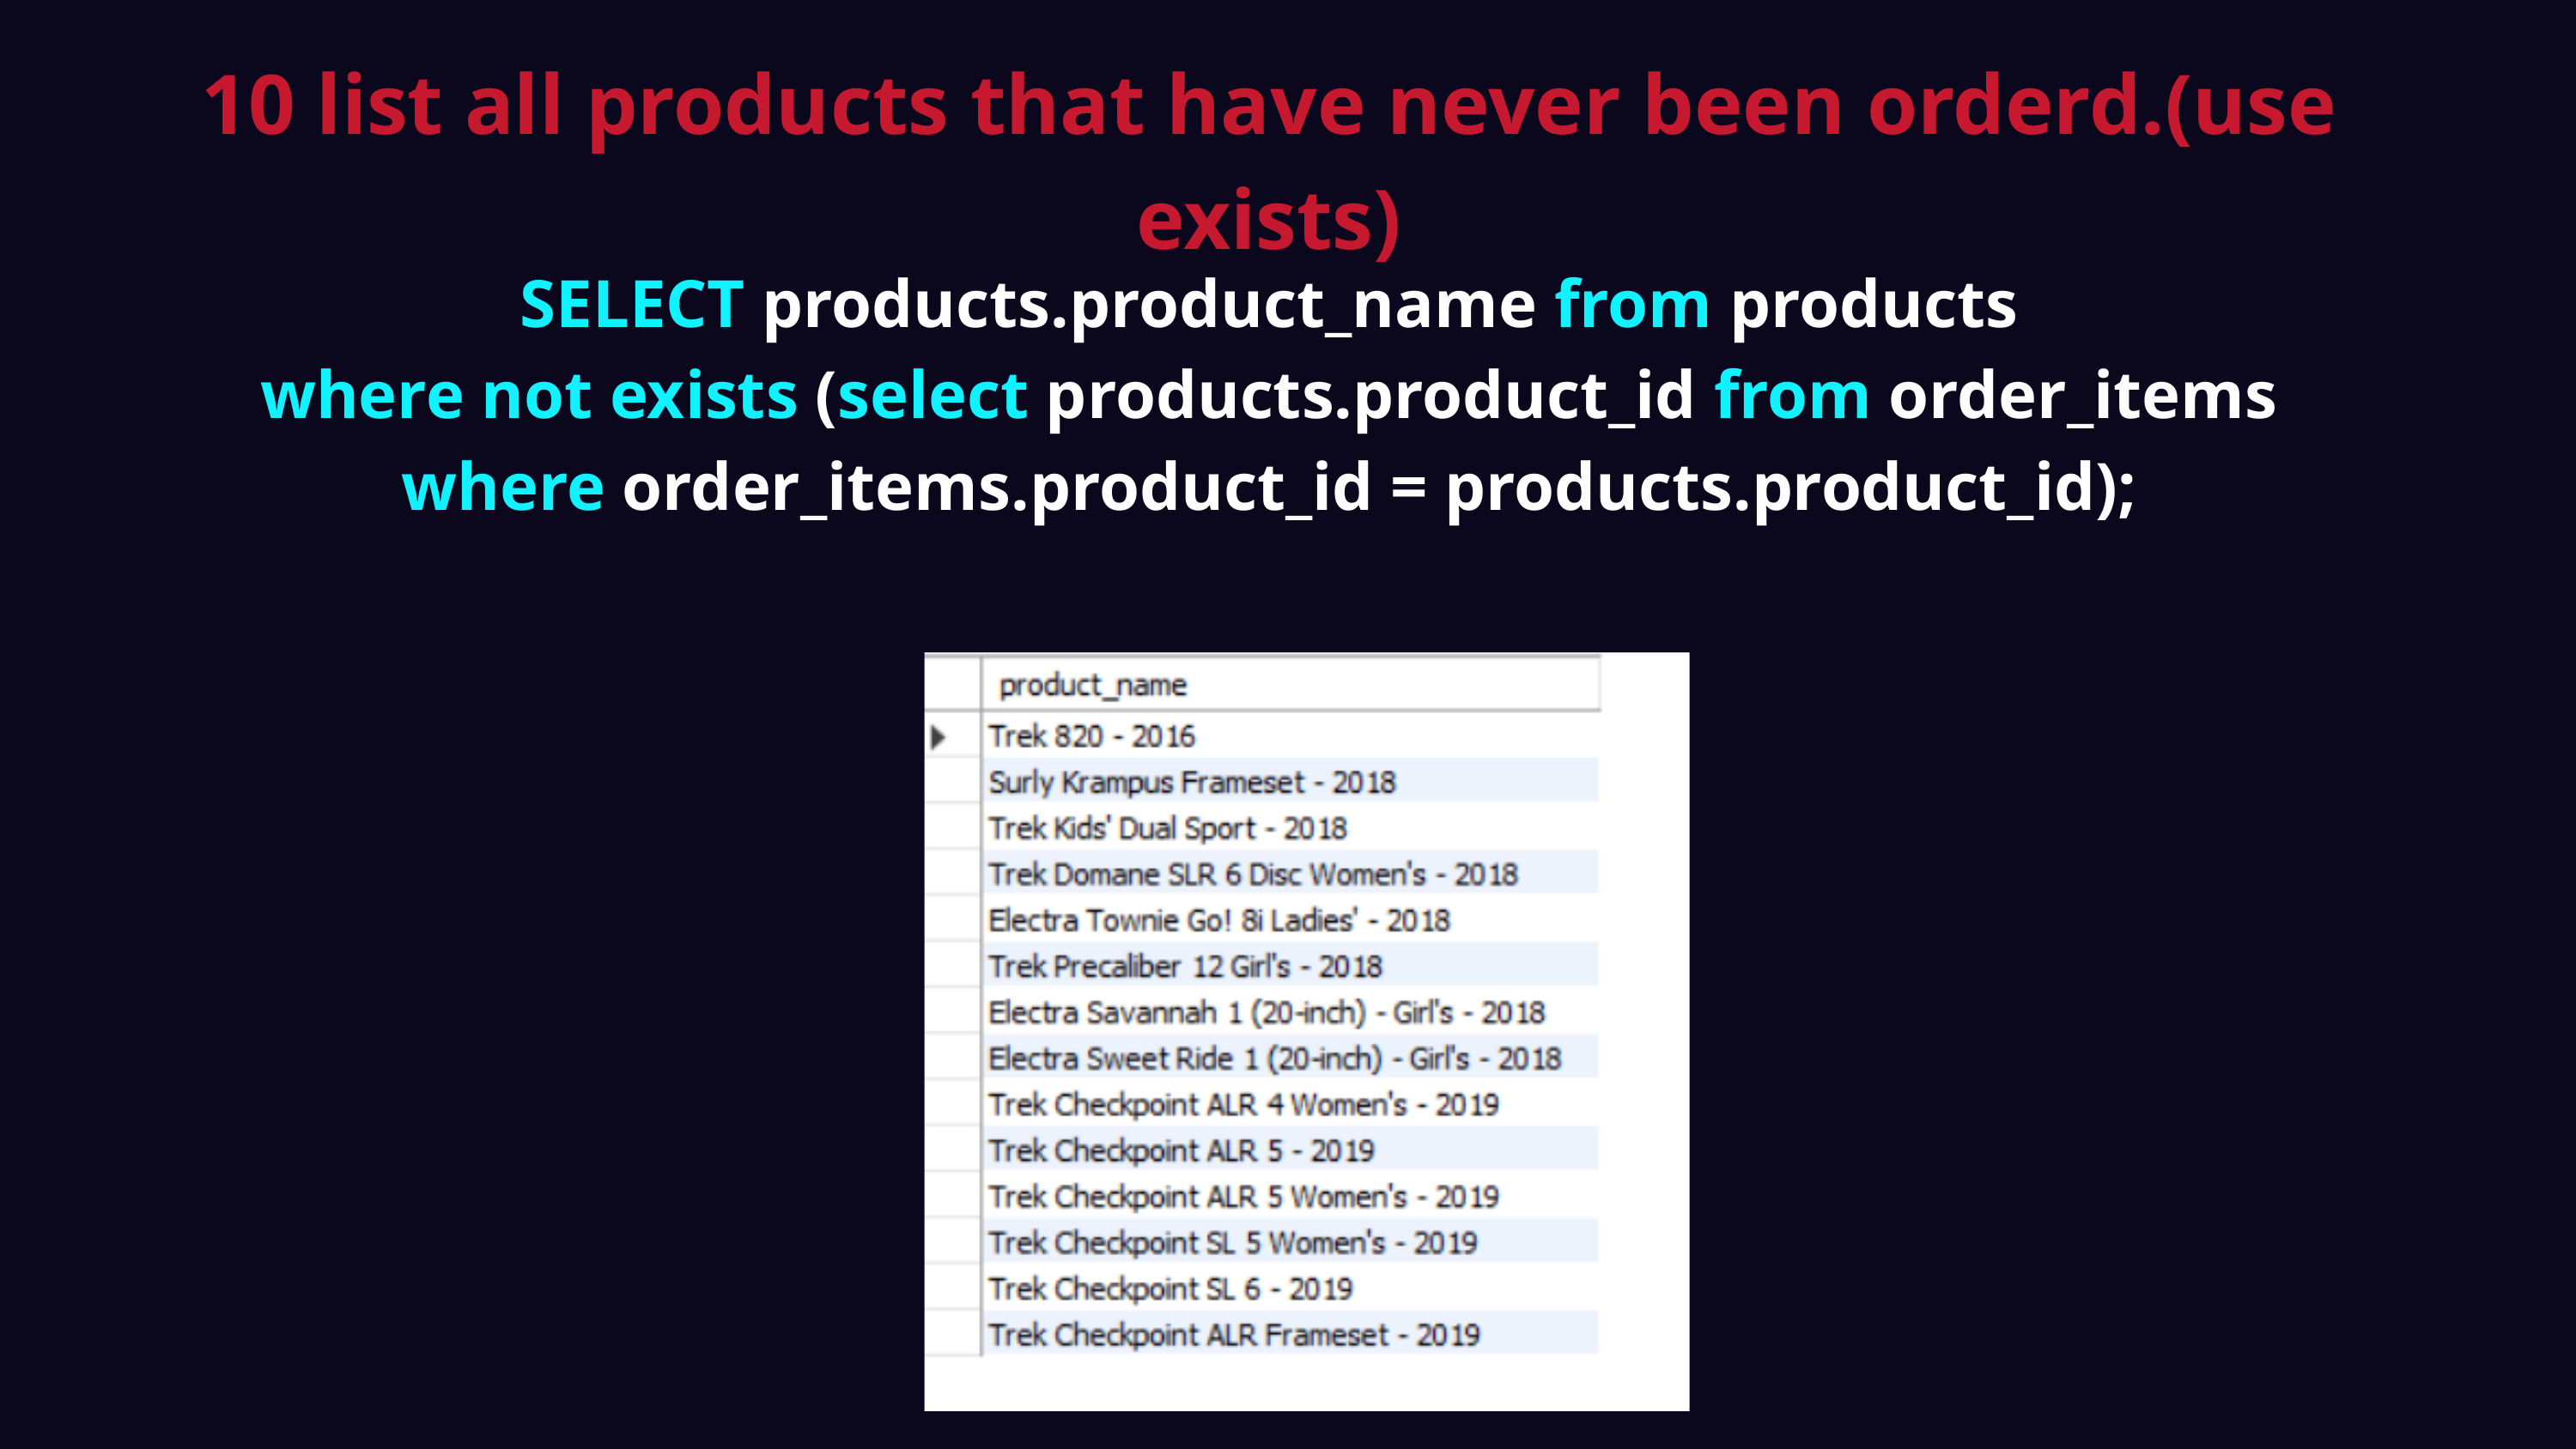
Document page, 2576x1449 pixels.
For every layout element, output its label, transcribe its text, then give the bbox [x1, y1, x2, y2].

text_box SELECT products.product_name from products where not exists (select products.product_id from order_items where order_items.product_id = products.product_id); [189, 249, 2349, 615]
text_box 10 list all products that have never been orderd.(use exists) [76, 34, 2461, 266]
text_box [924, 652, 1690, 1411]
